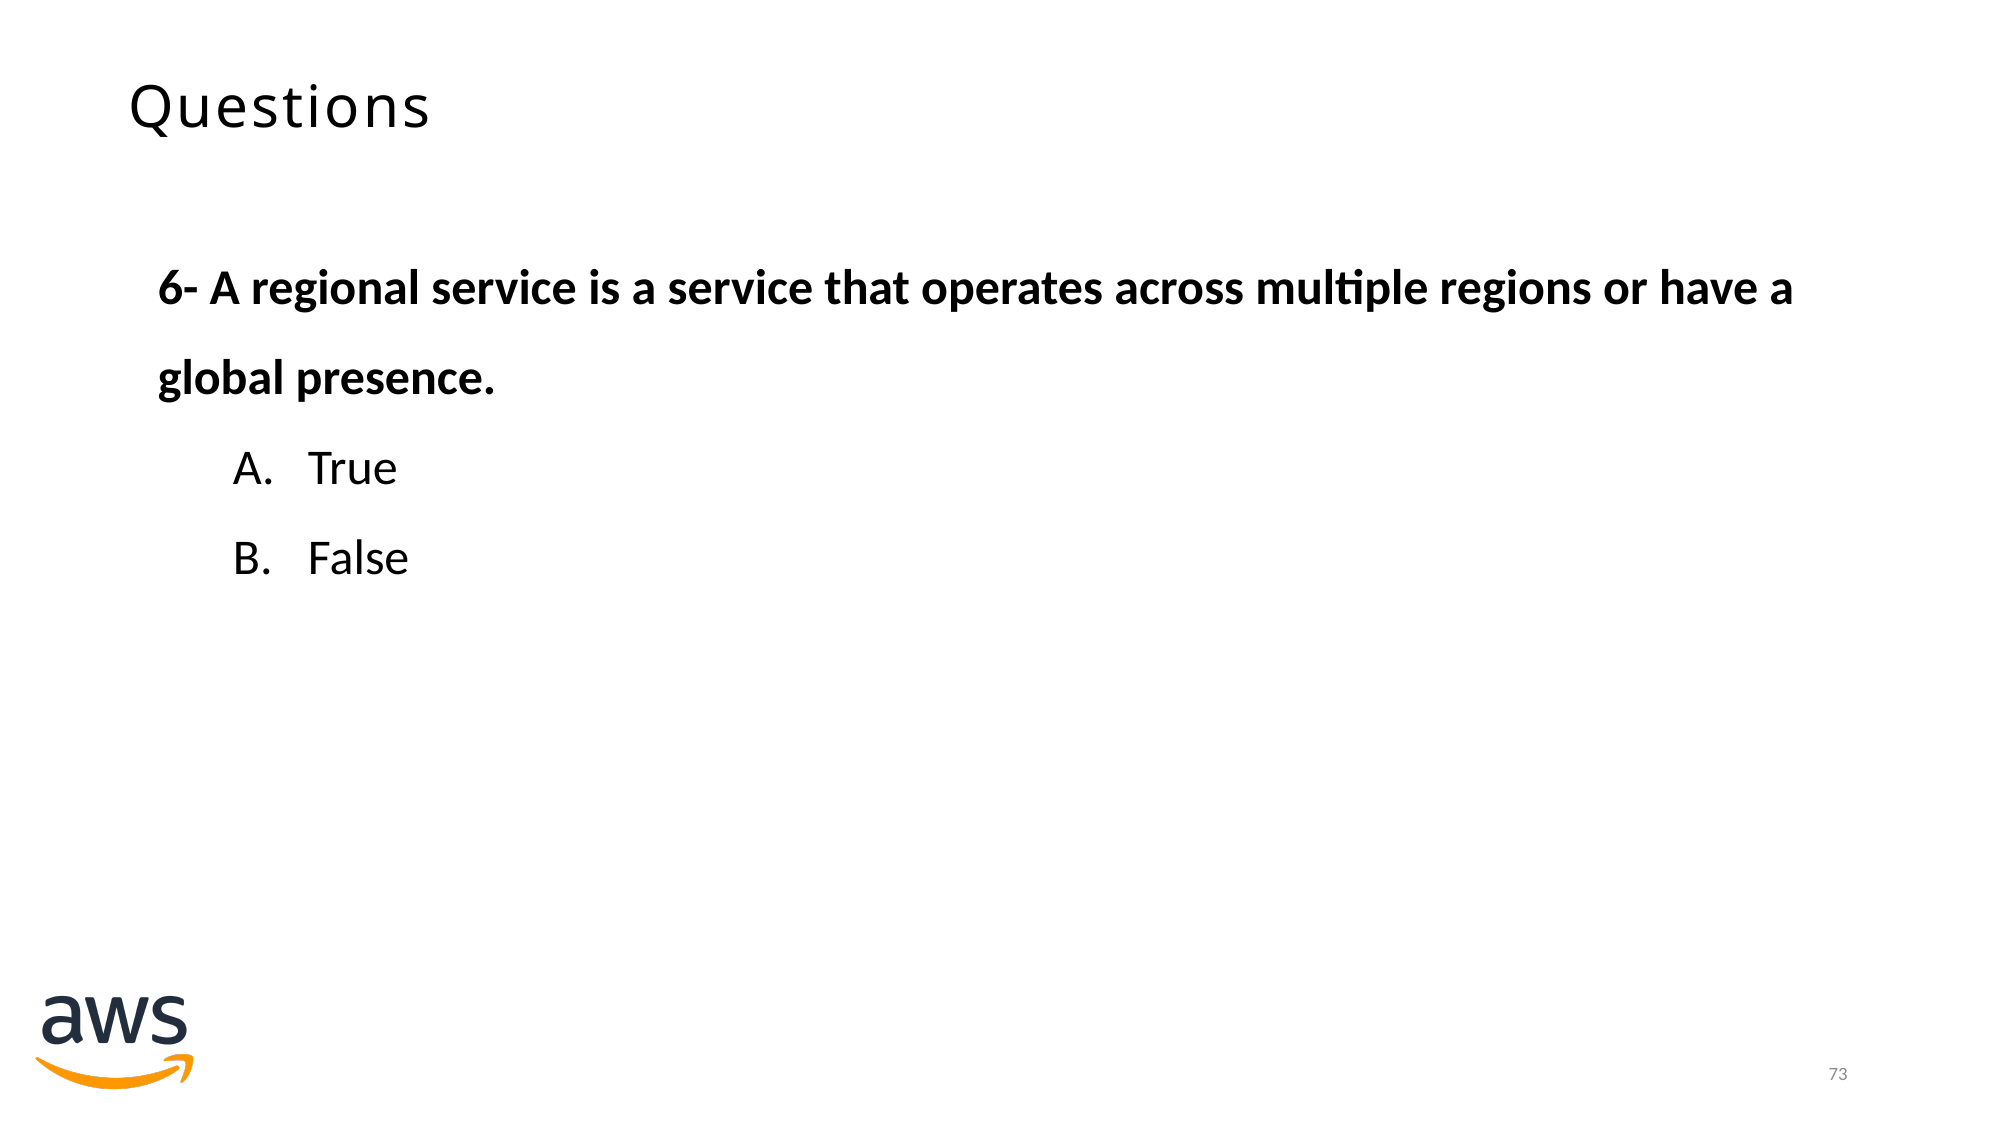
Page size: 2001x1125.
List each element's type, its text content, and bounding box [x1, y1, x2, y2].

title Questions [113, 0, 1495, 218]
slide_number 73 [1412, 1042, 1863, 1103]
picture [0, 956, 227, 1125]
text_box 6- A regional service is a service that operates across multiple regions or have a global presence. True False [143, 217, 1826, 773]
